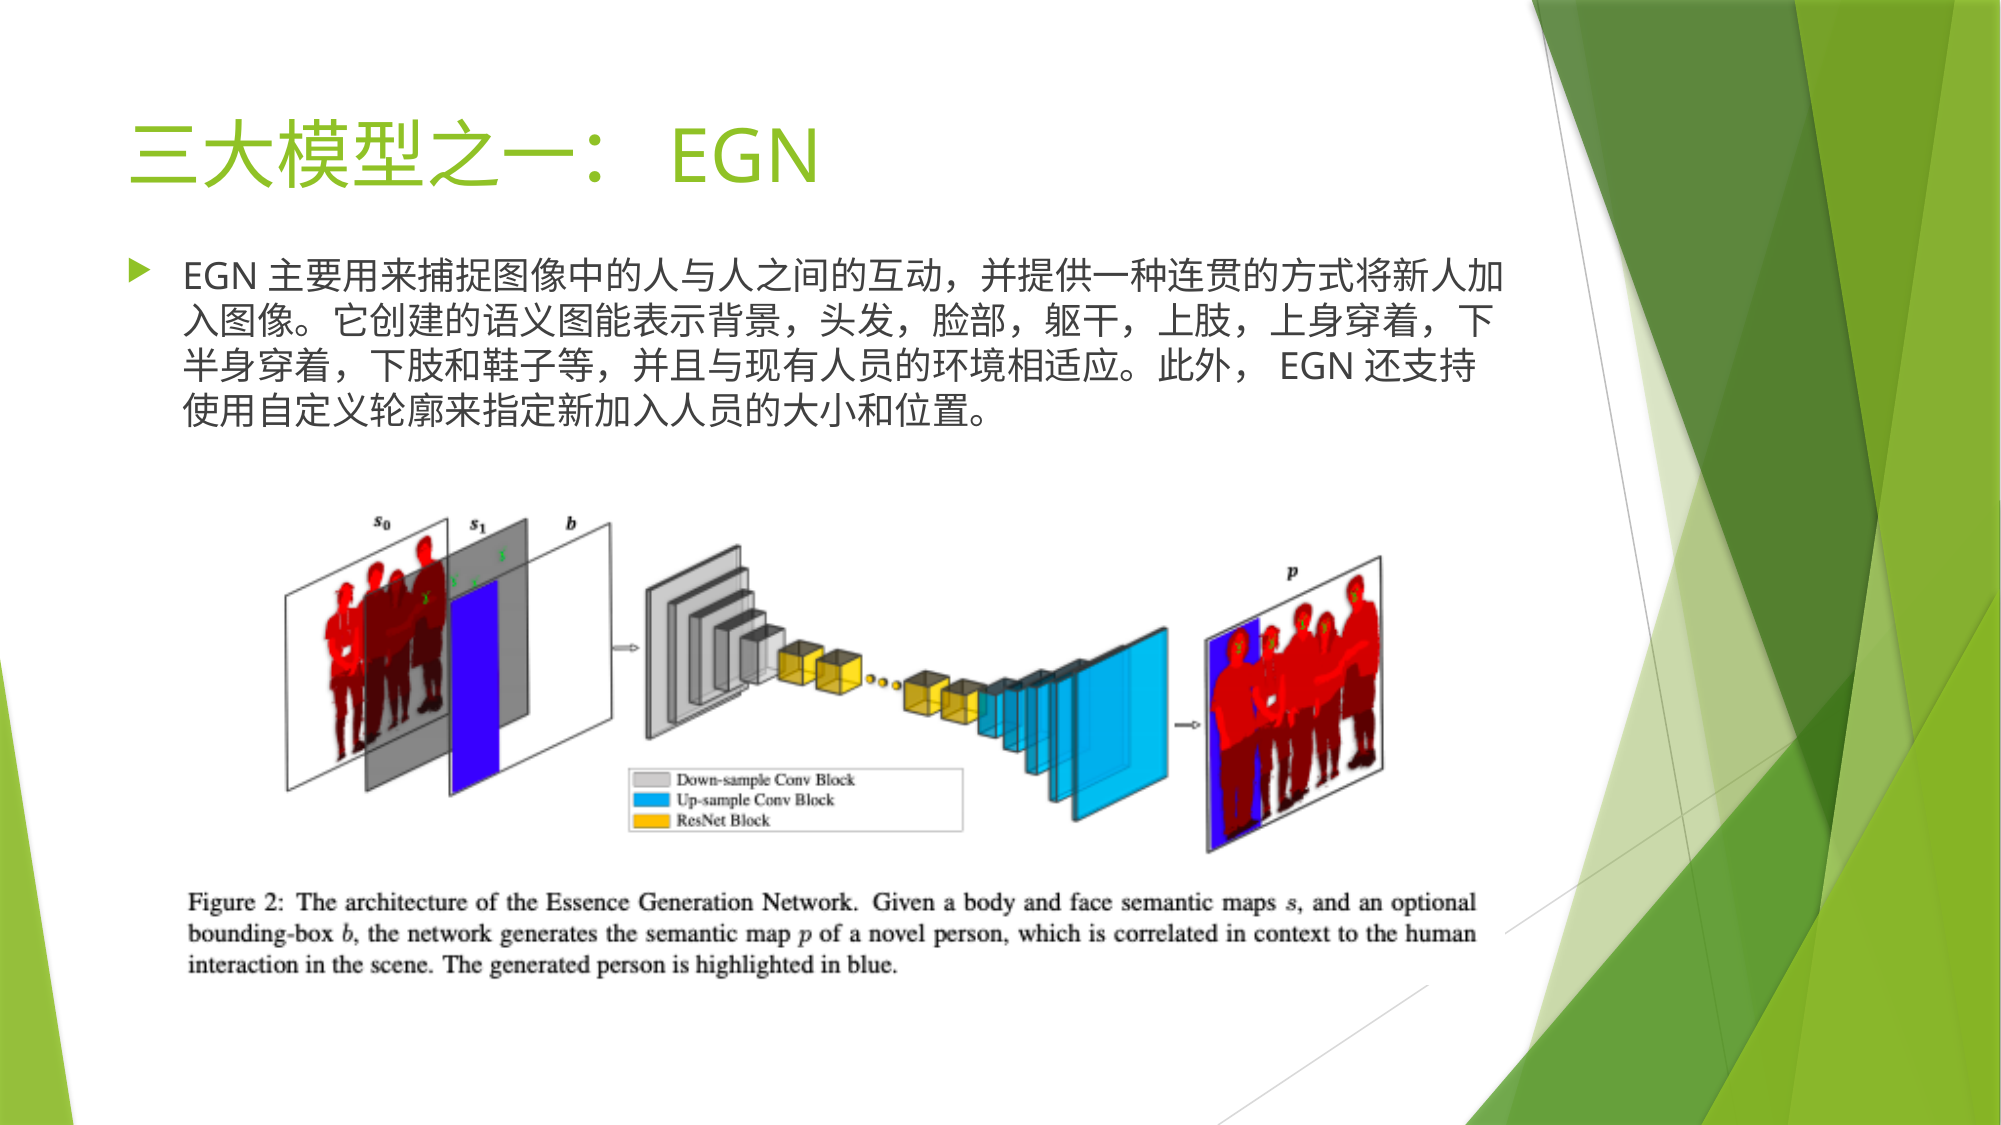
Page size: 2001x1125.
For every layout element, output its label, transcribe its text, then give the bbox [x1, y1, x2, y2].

picture [164, 430, 1506, 986]
list EGN主要用来捕捉图像中的人与人之间的互动，并提供一种连贯的方式将新人加入图像。它创建的语义图能表示背景，头发，脸部，躯干，上肢，上身穿着，下半身穿着，下肢和鞋子等，并且与现有人员的环境相适应。此外，EGN还支持使用自定义轮廓来指定新加入人员的大小和位置。 [111, 244, 1522, 881]
title 三大模型之一：EGN [111, 99, 1522, 244]
